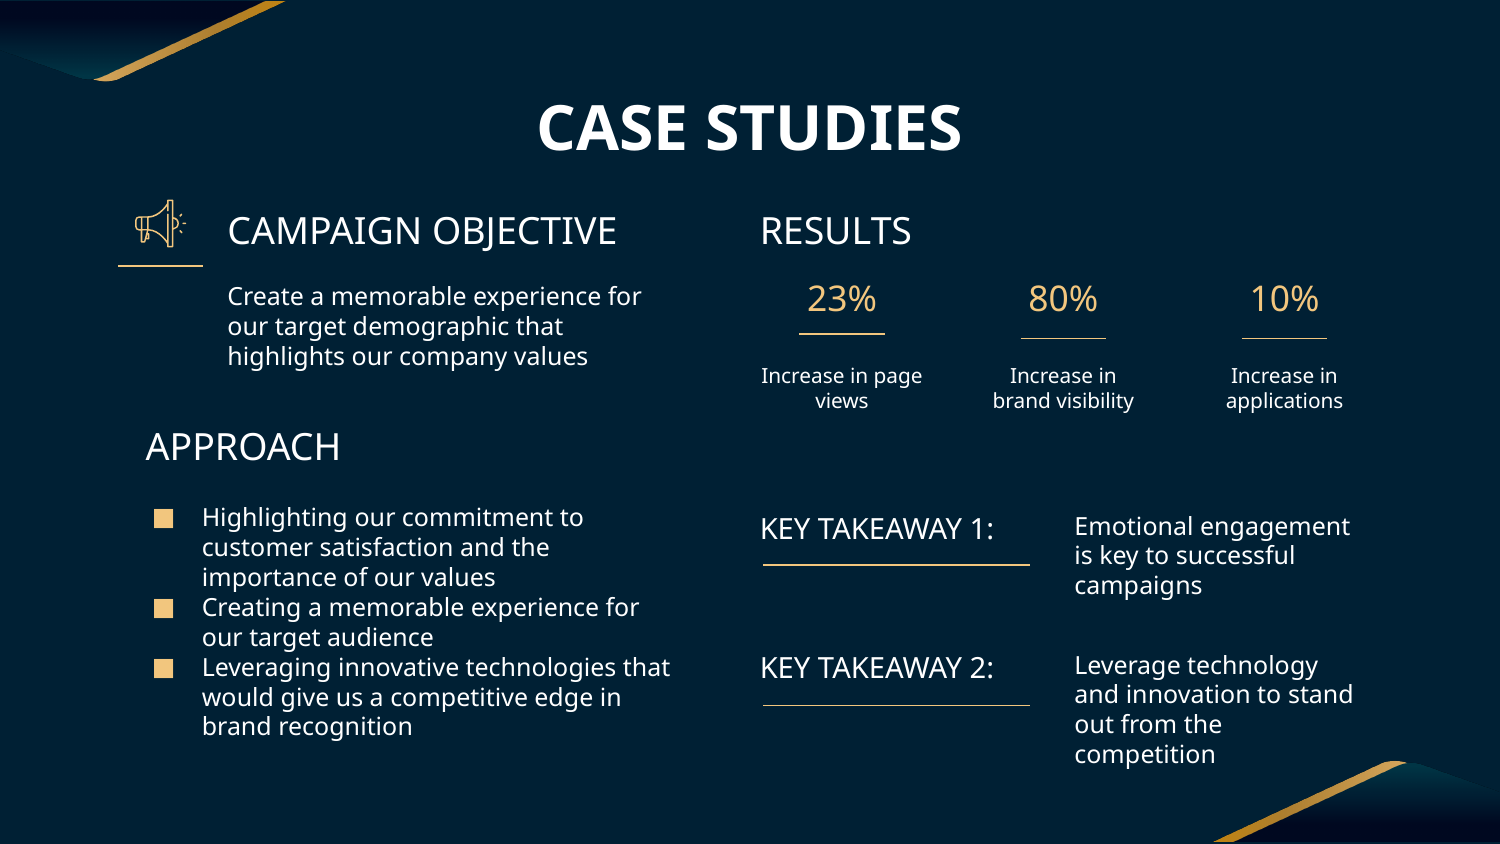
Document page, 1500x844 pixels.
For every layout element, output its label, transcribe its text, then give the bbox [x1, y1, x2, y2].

subtitle APPROACH [130, 408, 691, 486]
title CASE STUDIES [118, 87, 1382, 167]
subtitle CAMPAIGN OBJECTIVE [212, 193, 691, 265]
subtitle KEY TAKEAWAY 2: [744, 634, 1059, 694]
subtitle Create a memorable experience for our target demographic that highlights our company values [212, 265, 691, 391]
picture [0, 1, 288, 83]
subtitle Increase in page views [744, 348, 940, 428]
subtitle KEY TAKEAWAY 1: [744, 495, 1059, 555]
subtitle Leverage technology and innovation to stand out from the competition [1059, 634, 1382, 747]
subtitle Highlighting our commitment to customer satisfaction and the importance of our values Creating a memorable experience for our target audience Leveraging innovative technologies that would give us a competitive edge in brand recognition [130, 486, 691, 756]
text_box 23% [785, 261, 899, 334]
subtitle Increase in brand visibility [965, 348, 1161, 428]
text_box 80% [1007, 261, 1120, 334]
subtitle Increase in applications [1187, 348, 1382, 428]
subtitle Emotional engagement is key to successful campaigns [1059, 495, 1382, 608]
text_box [134, 199, 187, 248]
picture [1212, 760, 1500, 842]
text_box 10% [1228, 261, 1341, 334]
subtitle RESULTS [744, 193, 1158, 266]
